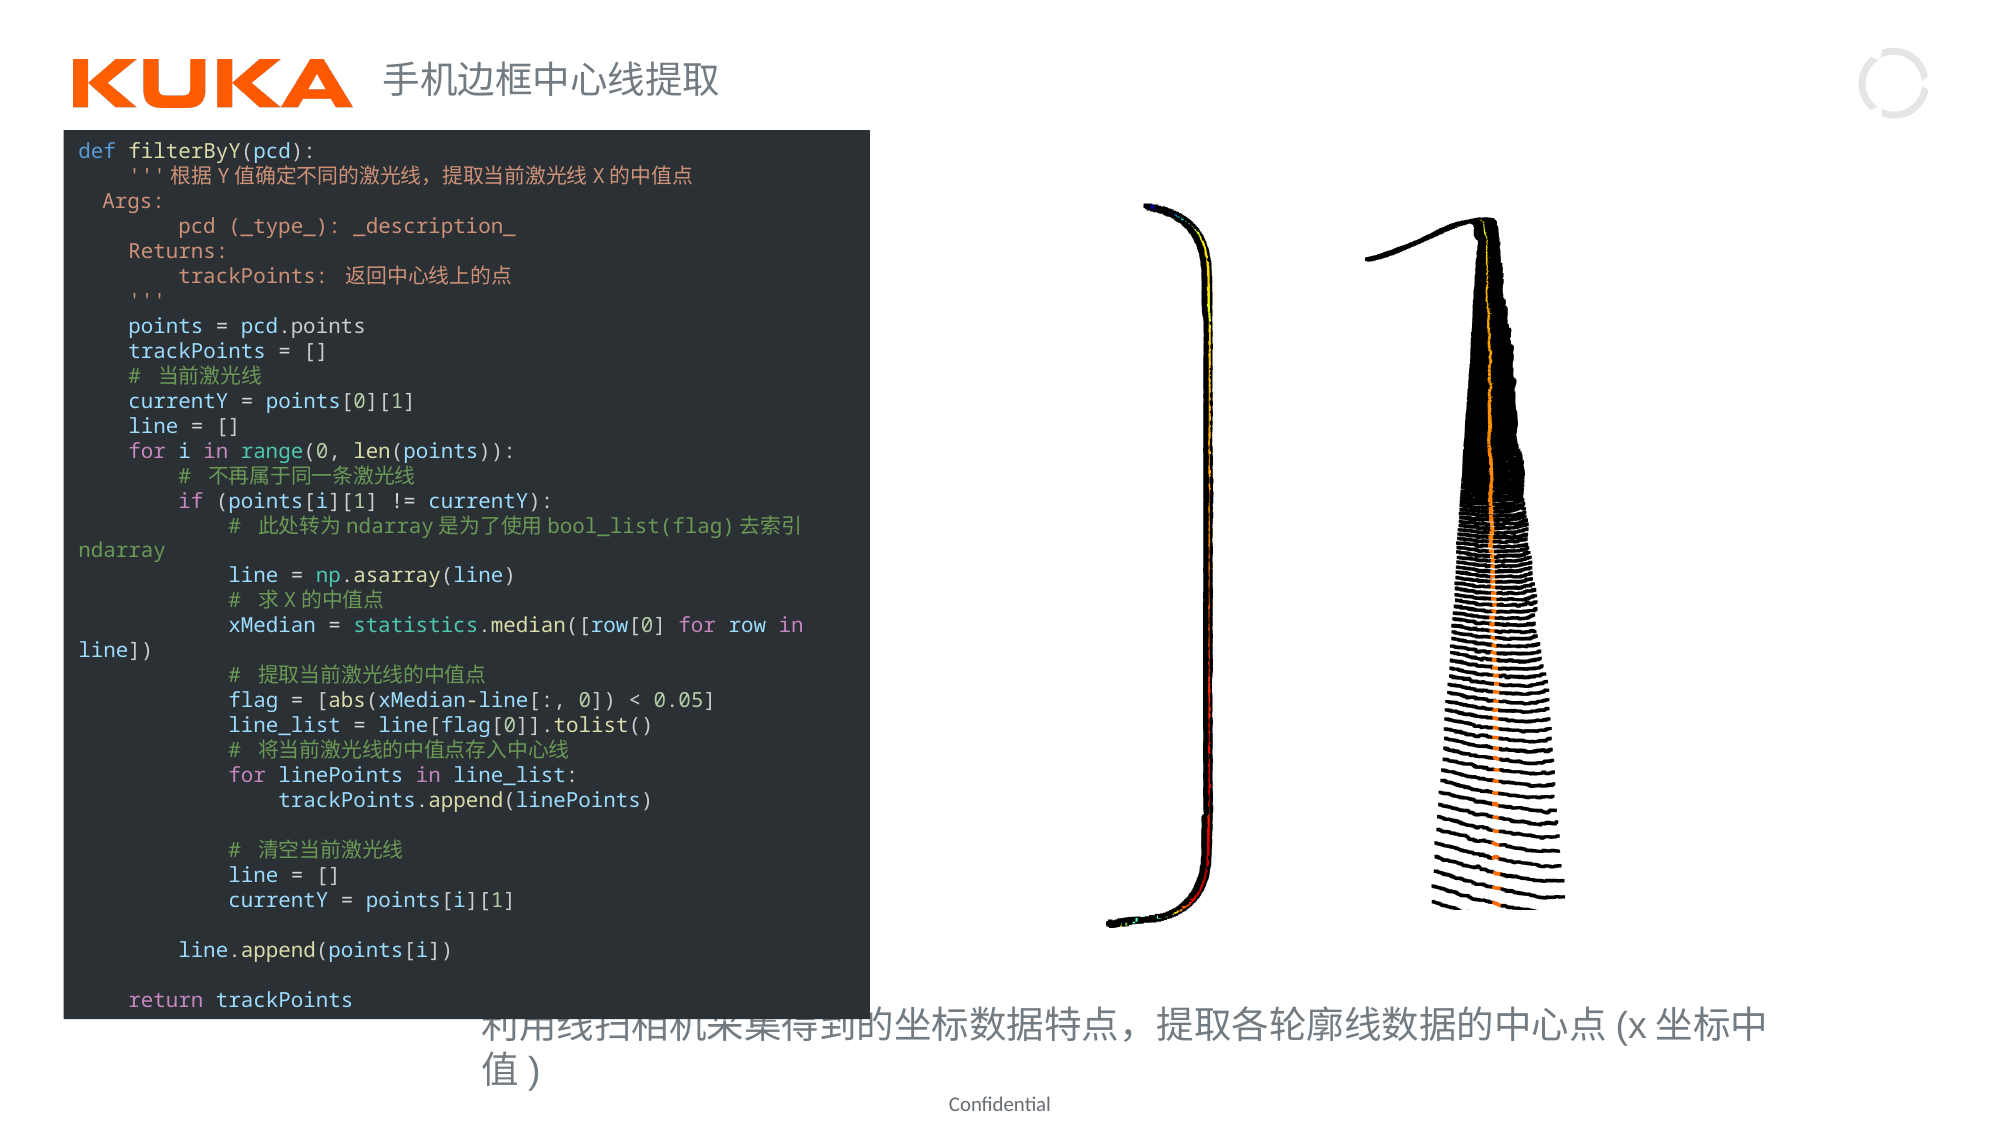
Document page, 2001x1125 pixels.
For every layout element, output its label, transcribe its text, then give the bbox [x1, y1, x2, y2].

text_box 手机边框中心线提取 [367, 48, 798, 130]
picture [73, 59, 353, 108]
text_box 利用线扫相机采集得到的坐标数据特点，提取各轮廓线数据的中心点(x坐标中值) [466, 993, 1820, 1076]
text_box def filterByY(pcd): '''根据Y值确定不同的激光线，提取当前激光线X的中值点 Args: pcd (_type_): _description_ Returns: trackPoints: 返回中心线上的点 ''' points = pcd.points trackPoints = [] # 当前激光线 currentY = points[0][1] line = [] for i in range(0, len(points)): # 不再属于同一条激光线 if (points[i][1] != currentY): # 此处转为ndarray是为了使用bool_list(flag)去索引ndarray line = np.asarray(line) # 求X的中值点 xMedian = statistics.median([row[0] for row in line]) # 提取当前激光线的中值点 flag = [abs(xMedian-line[:, 0]) < 0.05] line_list = line[flag[0]].tolist() # 将当前激光线的中值点存入中心线 for linePoints in line_list: trackPoints.append(linePoints) # 清空当前激光线 line = [] currentY = points[i][1] line.append(points[i]) return trackPoints [63, 130, 870, 1020]
picture [1342, 198, 1608, 911]
picture [1041, 180, 1245, 944]
